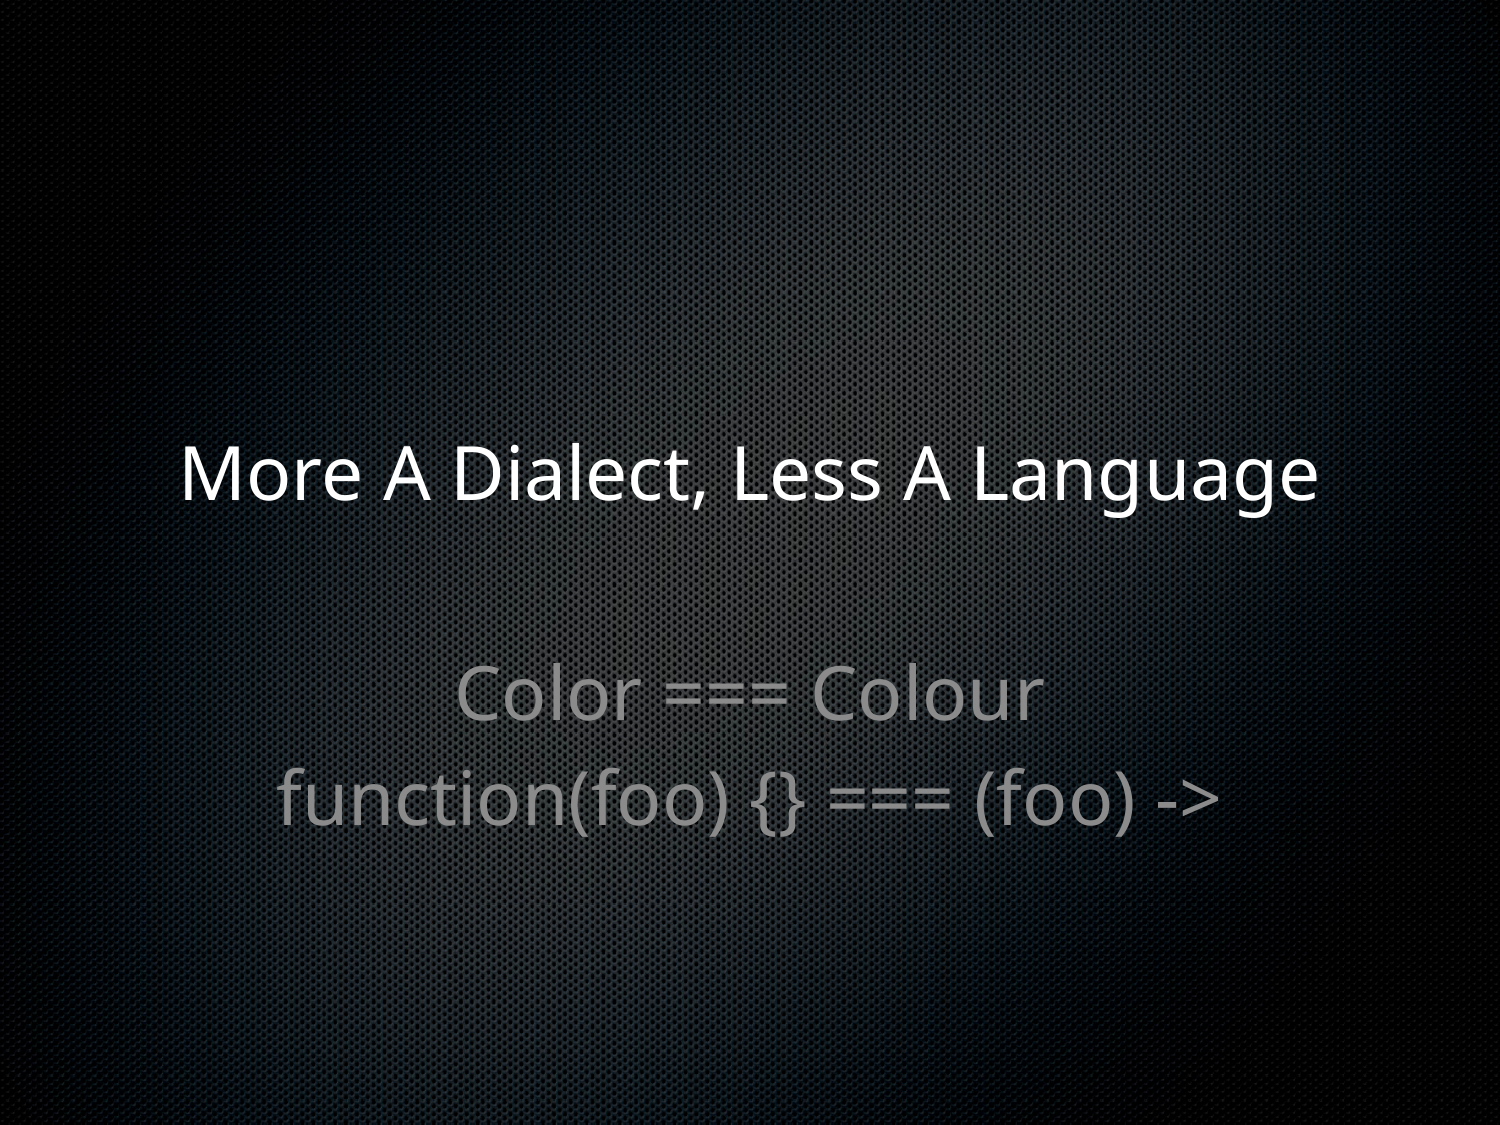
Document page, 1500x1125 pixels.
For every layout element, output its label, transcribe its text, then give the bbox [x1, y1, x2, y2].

subtitle Color === Colour function(foo) {} === (foo) -> [225, 637, 1275, 925]
title More A Dialect, Less A Language [112, 349, 1388, 591]
picture [0, 0, 1500, 1125]
